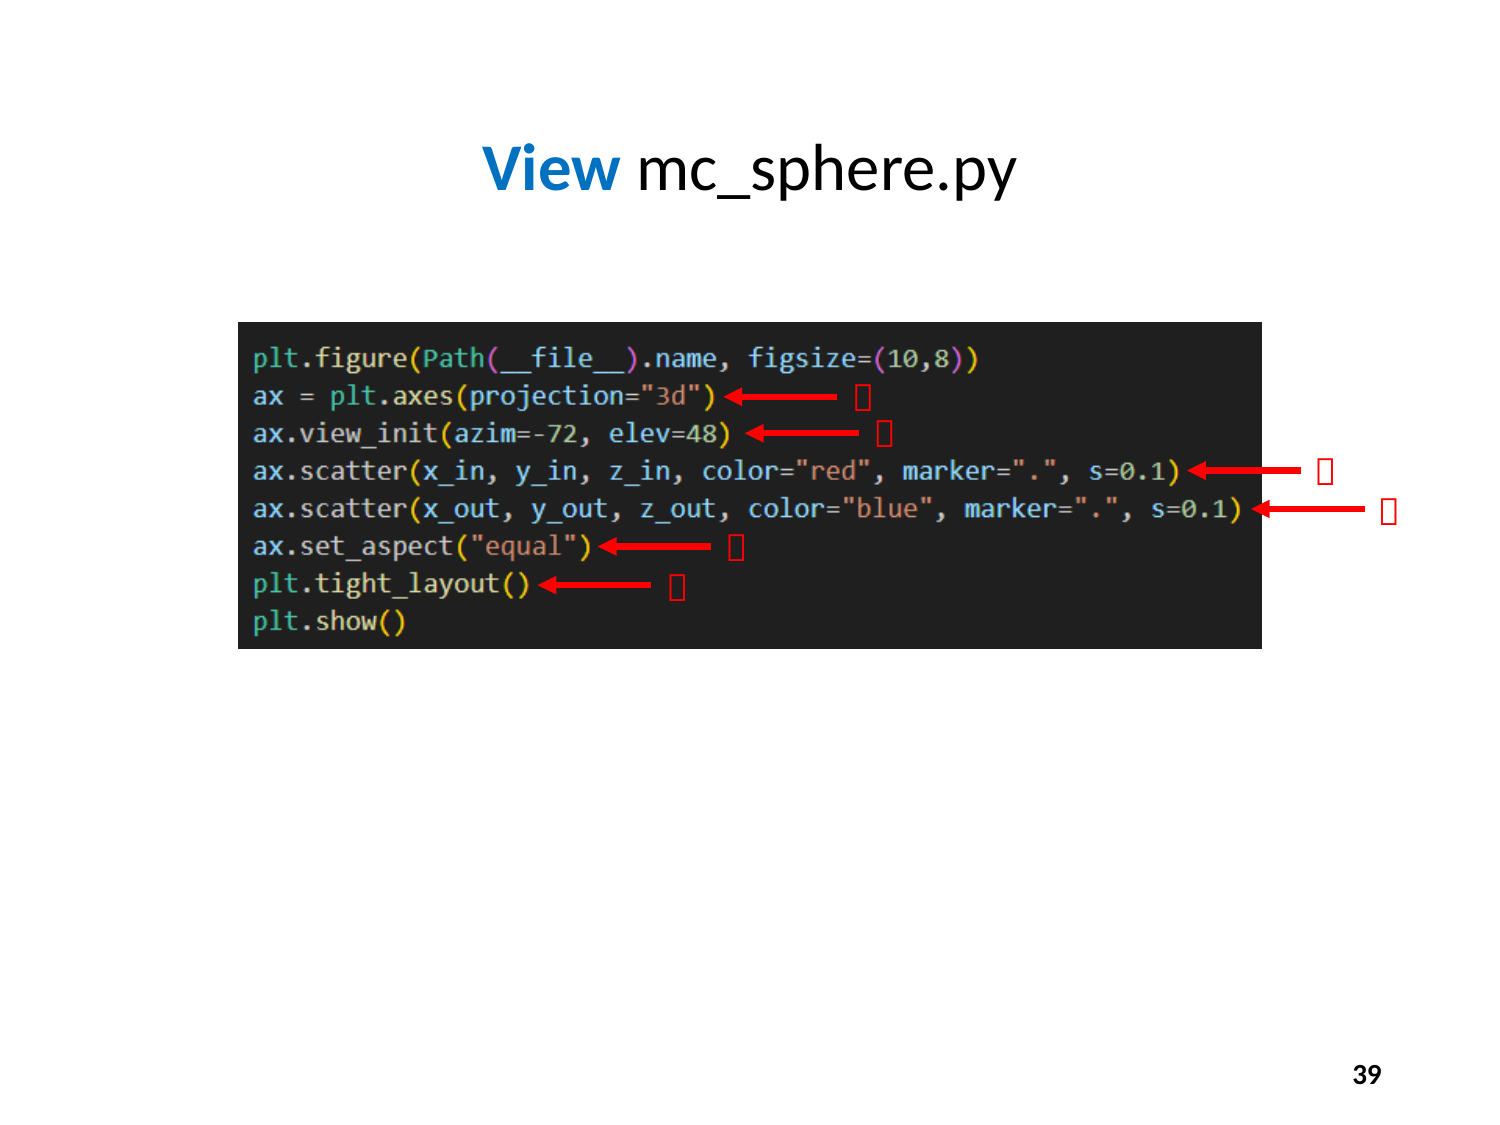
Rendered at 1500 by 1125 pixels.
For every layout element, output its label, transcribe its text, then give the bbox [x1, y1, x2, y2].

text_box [744, 402, 922, 464]
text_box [597, 516, 774, 578]
slide_number 39 [1059, 1042, 1397, 1103]
title View mc_sphere.py [103, 59, 1397, 278]
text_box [1186, 440, 1363, 501]
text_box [1250, 480, 1426, 542]
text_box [537, 556, 715, 618]
picture [238, 322, 1262, 649]
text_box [723, 366, 901, 428]
